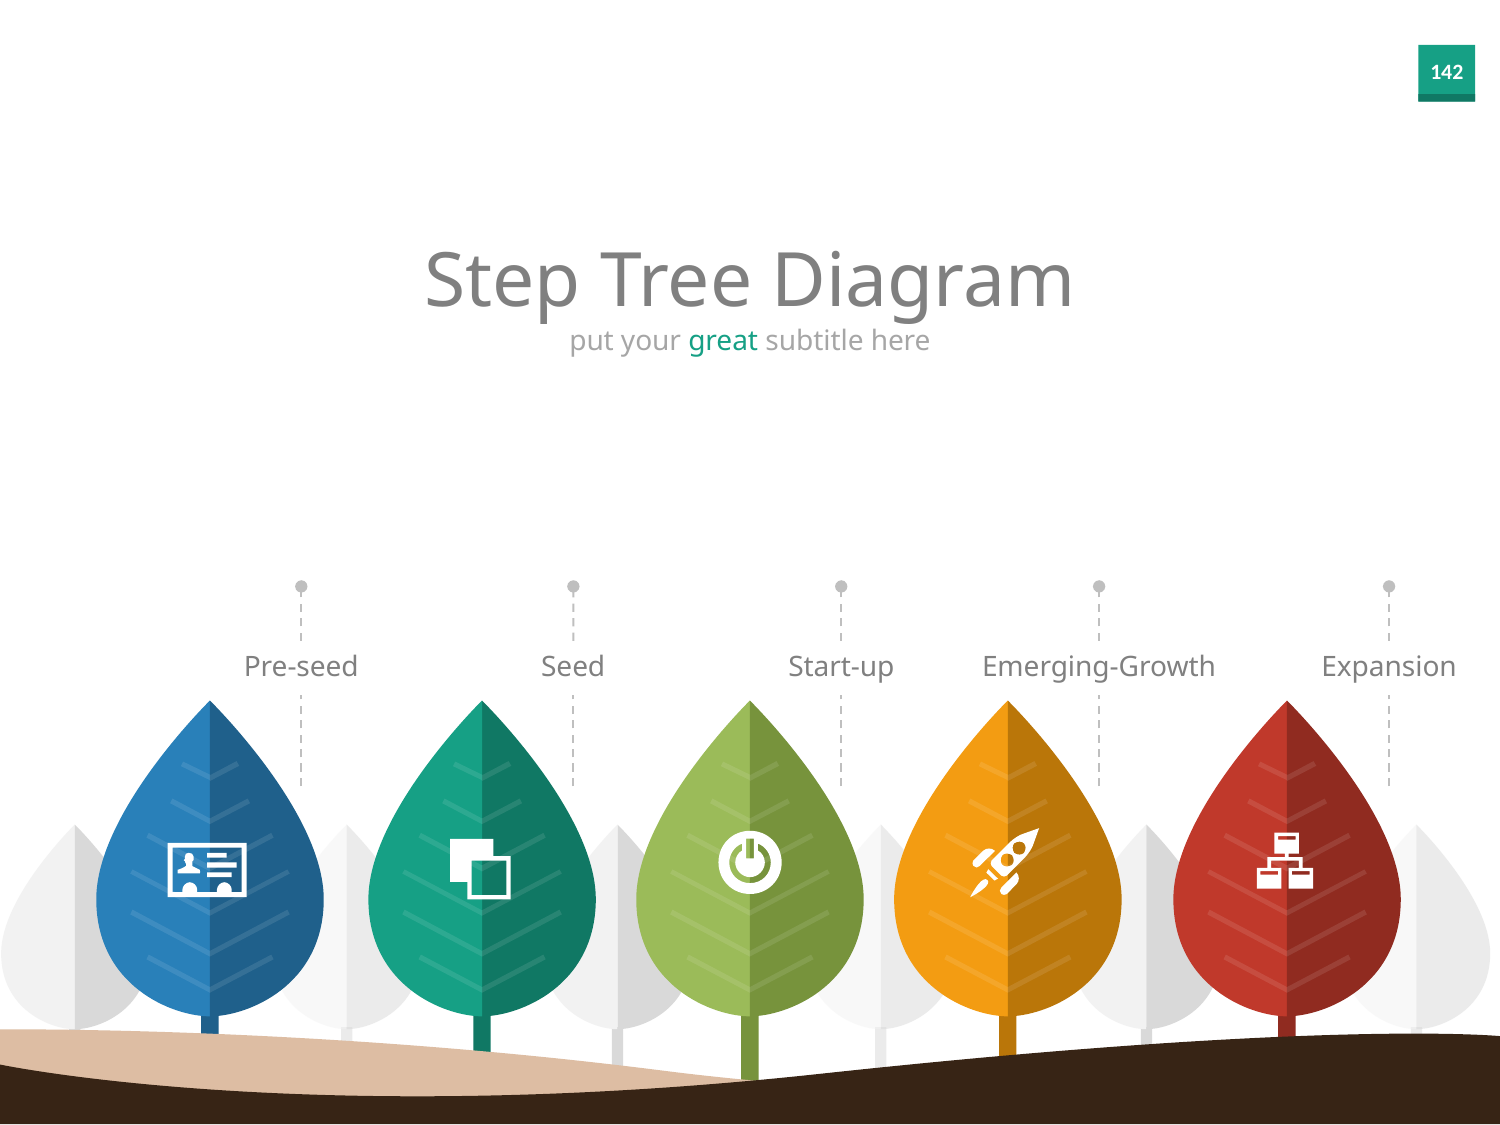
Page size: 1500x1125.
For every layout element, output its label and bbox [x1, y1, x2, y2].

text_box [773, 586, 909, 690]
text_box [229, 586, 374, 690]
text_box [526, 586, 621, 690]
text_box [0, 695, 1500, 1125]
text_box [409, 224, 1091, 364]
text_box [1306, 586, 1472, 690]
text_box [967, 586, 1231, 690]
